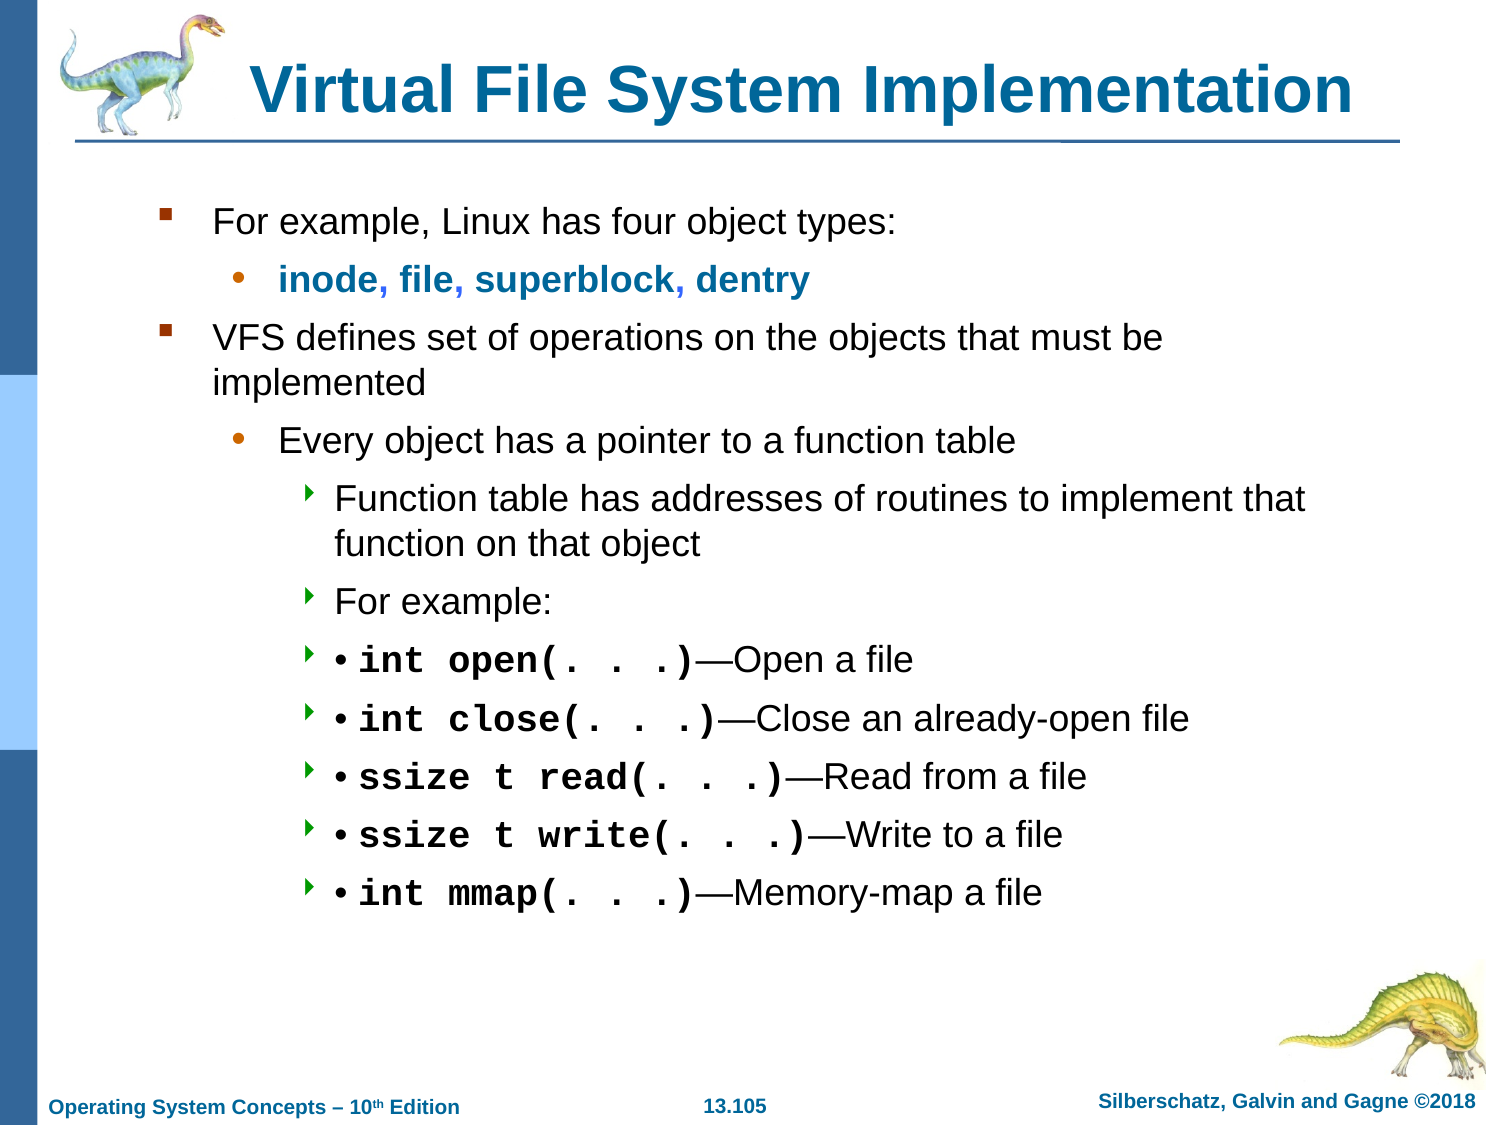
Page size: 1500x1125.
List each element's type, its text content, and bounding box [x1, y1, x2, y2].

title Virtual File System Implementation [167, 39, 1438, 134]
list For example, Linux has four object types: inode, file, superblock, dentry VFS defines set of operations on the objects that must be implemented Every object has a pointer to a function table Function table has addresses of routines to implement that function on that object For example: • int open(. . .)—Open a file • int close(. . .)—Close an already-open file • ssize t read(. . .)—Read from a file • ssize t write(. . .)—Write to a file • int mmap(. . .)—Memory-map a file [141, 189, 1388, 933]
picture [1275, 959, 1486, 1090]
picture [46, 0, 243, 149]
